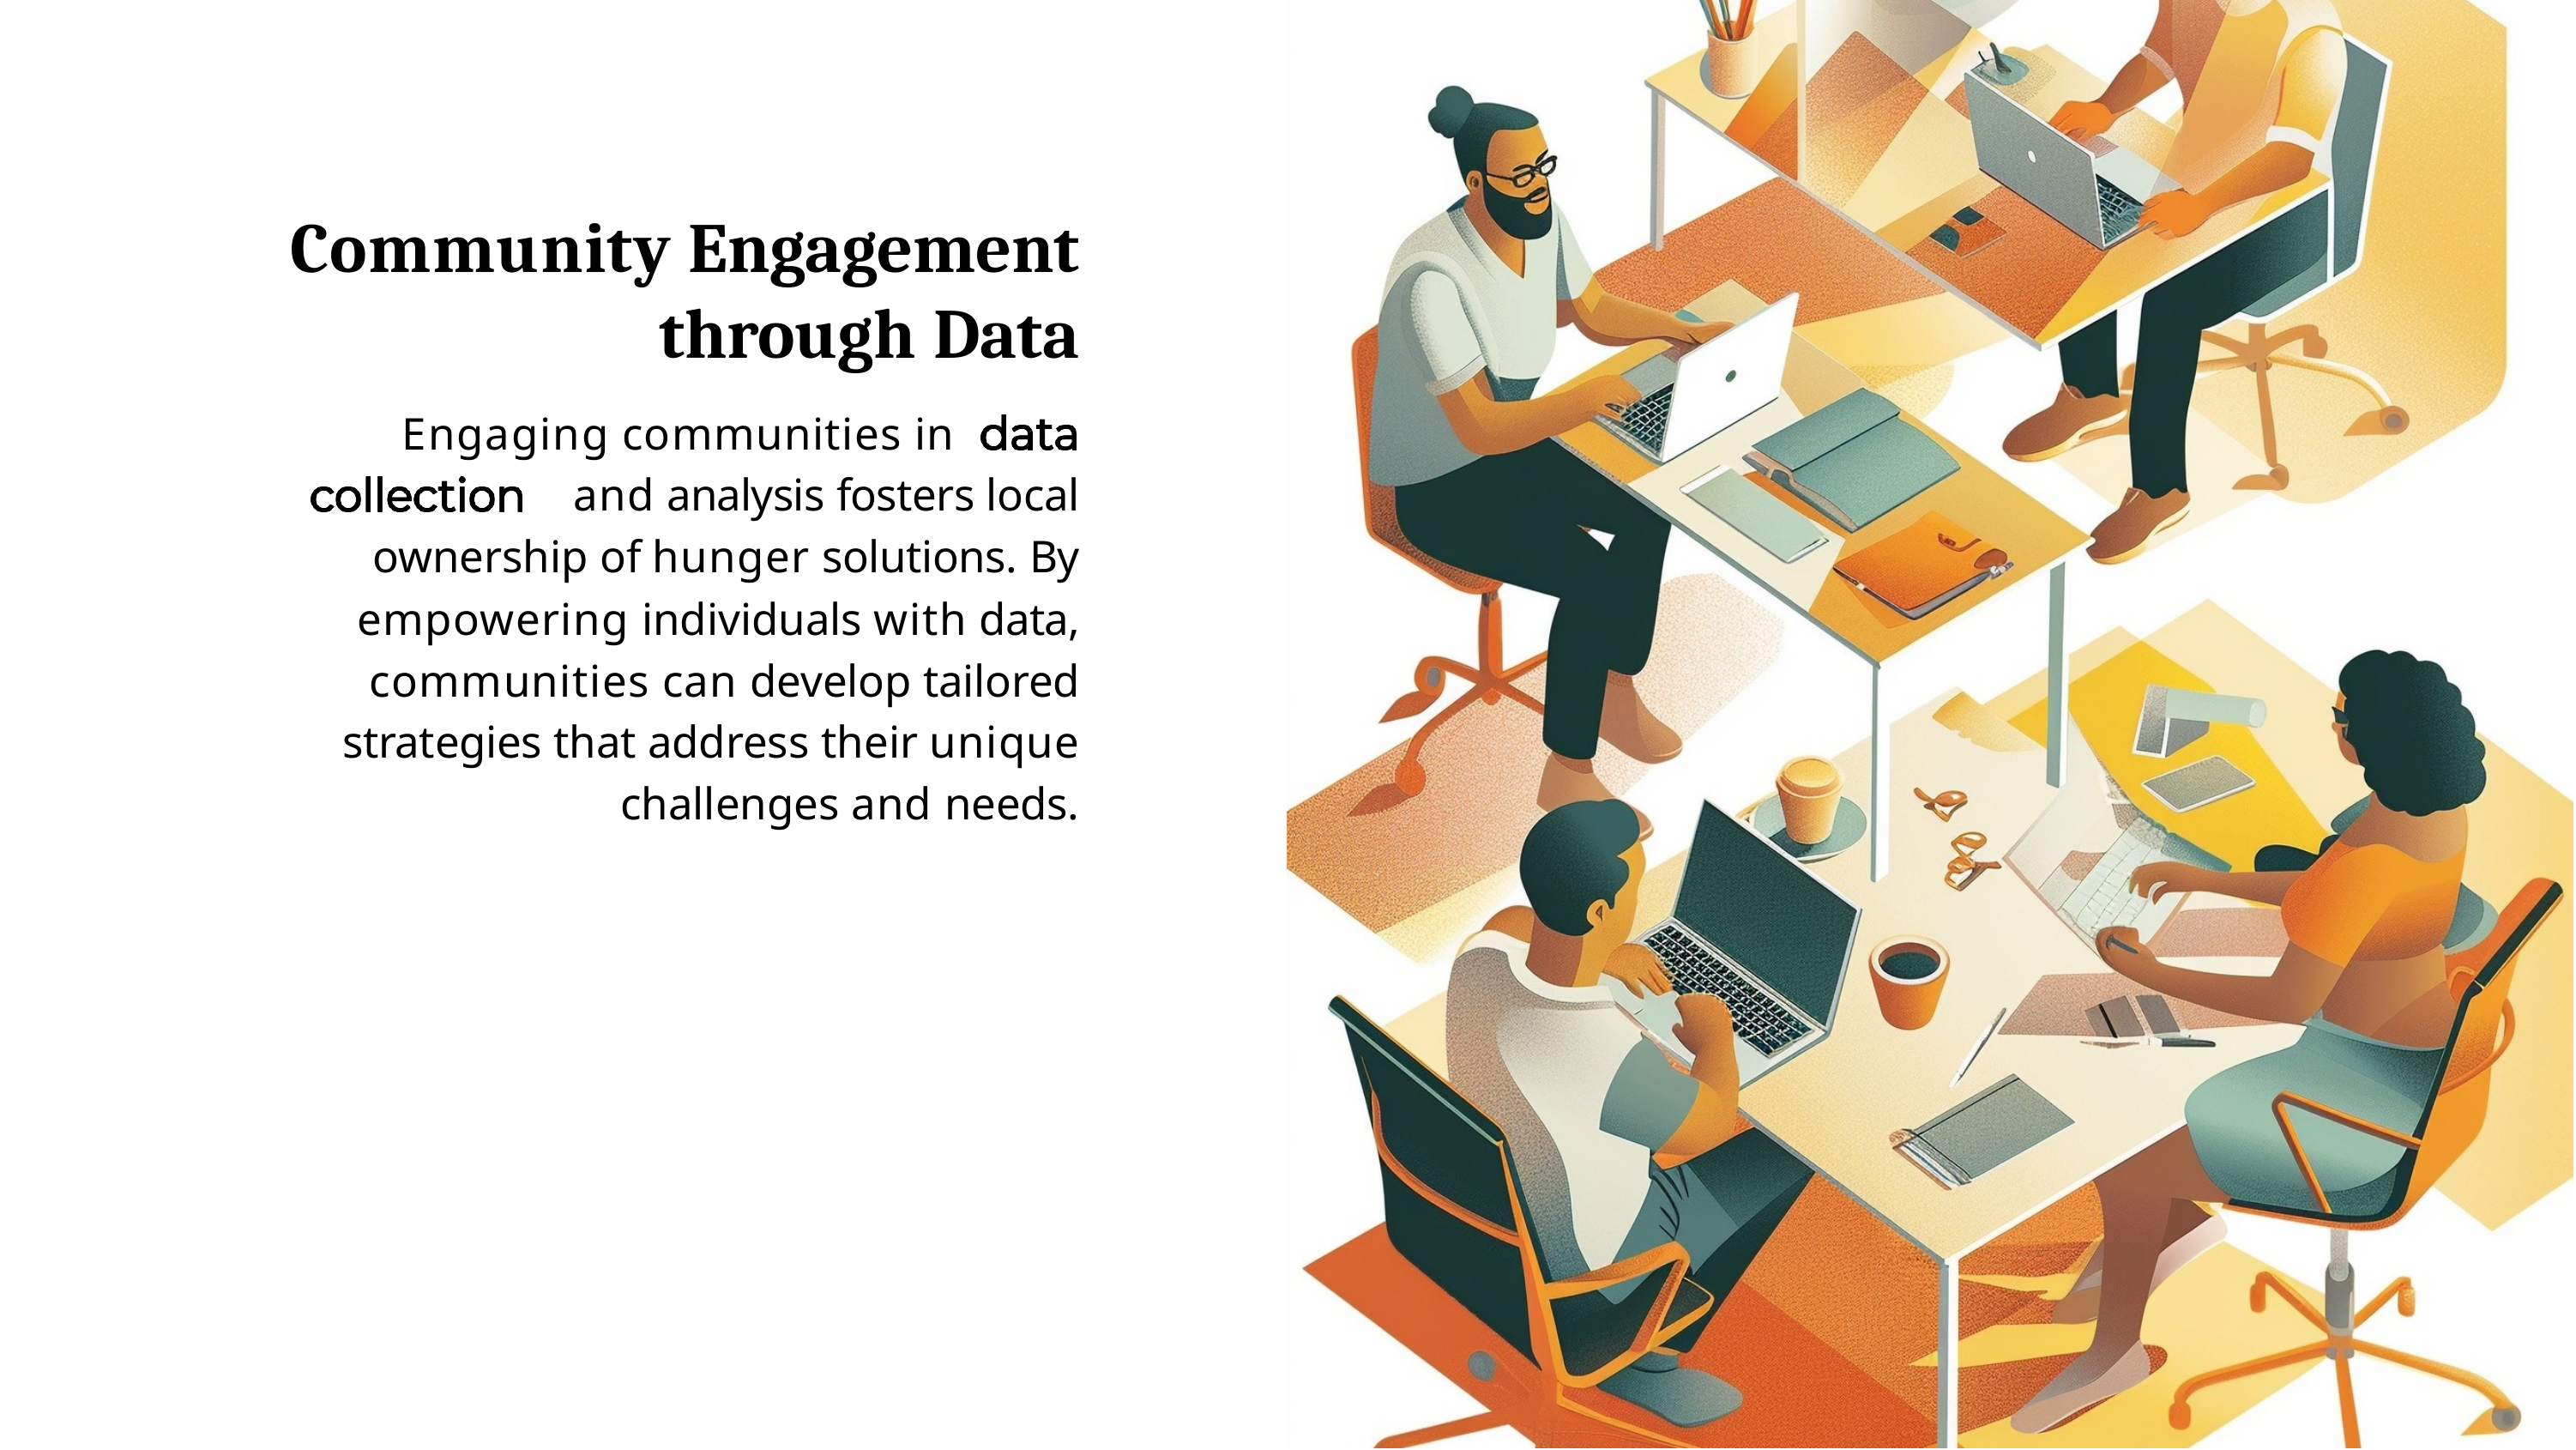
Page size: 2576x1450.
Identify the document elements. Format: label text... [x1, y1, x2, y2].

picture [310, 476, 522, 512]
picture [980, 414, 1077, 450]
picture [1286, 0, 2574, 1448]
text_box Engaging communities in and analysis fosters local ownership of hunger solutions. By empowering individuals with data, communities can develop tailored strategies that address their unique challenges and needs. [287, 395, 1081, 829]
title Community Engagement through Data [267, 199, 1081, 444]
